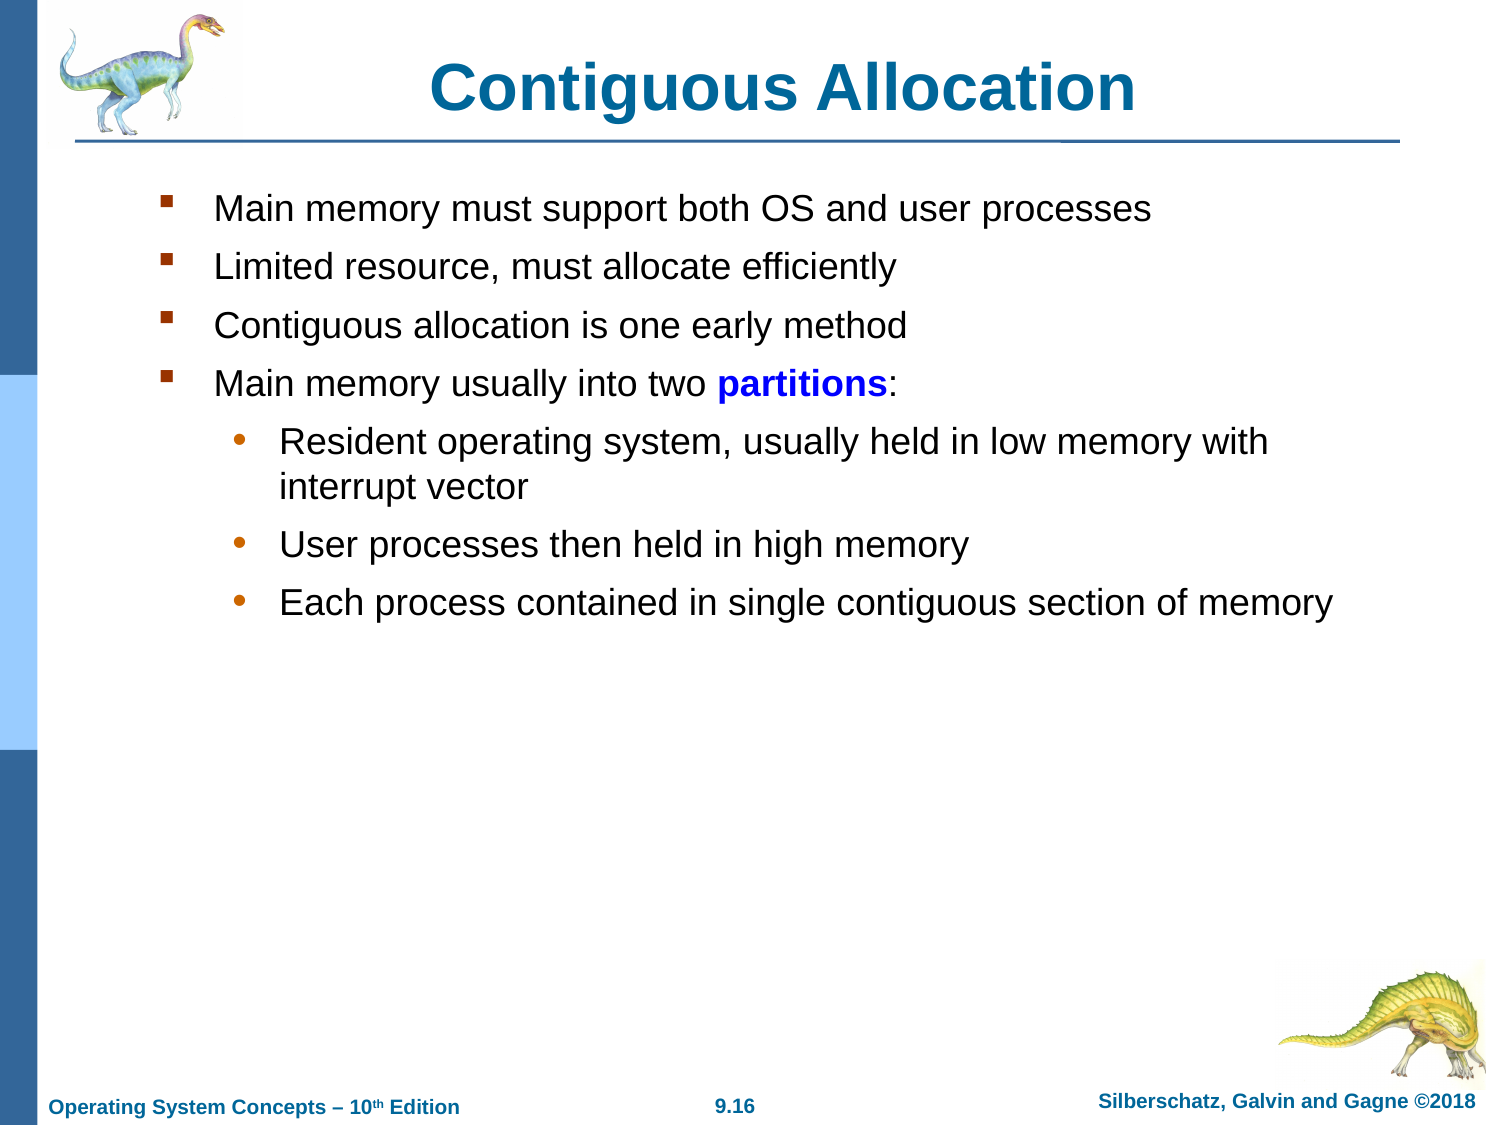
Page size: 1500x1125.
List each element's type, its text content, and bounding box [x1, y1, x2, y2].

list Main memory must support both OS and user processes Limited resource, must allocate efficiently Contiguous allocation is one early method Main memory usually into two partitions: Resident operating system, usually held in low memory with interrupt vector User processes then held in high memory Each process contained in single contiguous section of memory [142, 176, 1395, 996]
picture [1275, 959, 1486, 1090]
picture [46, 0, 243, 149]
title Contiguous Allocation [142, 36, 1425, 132]
